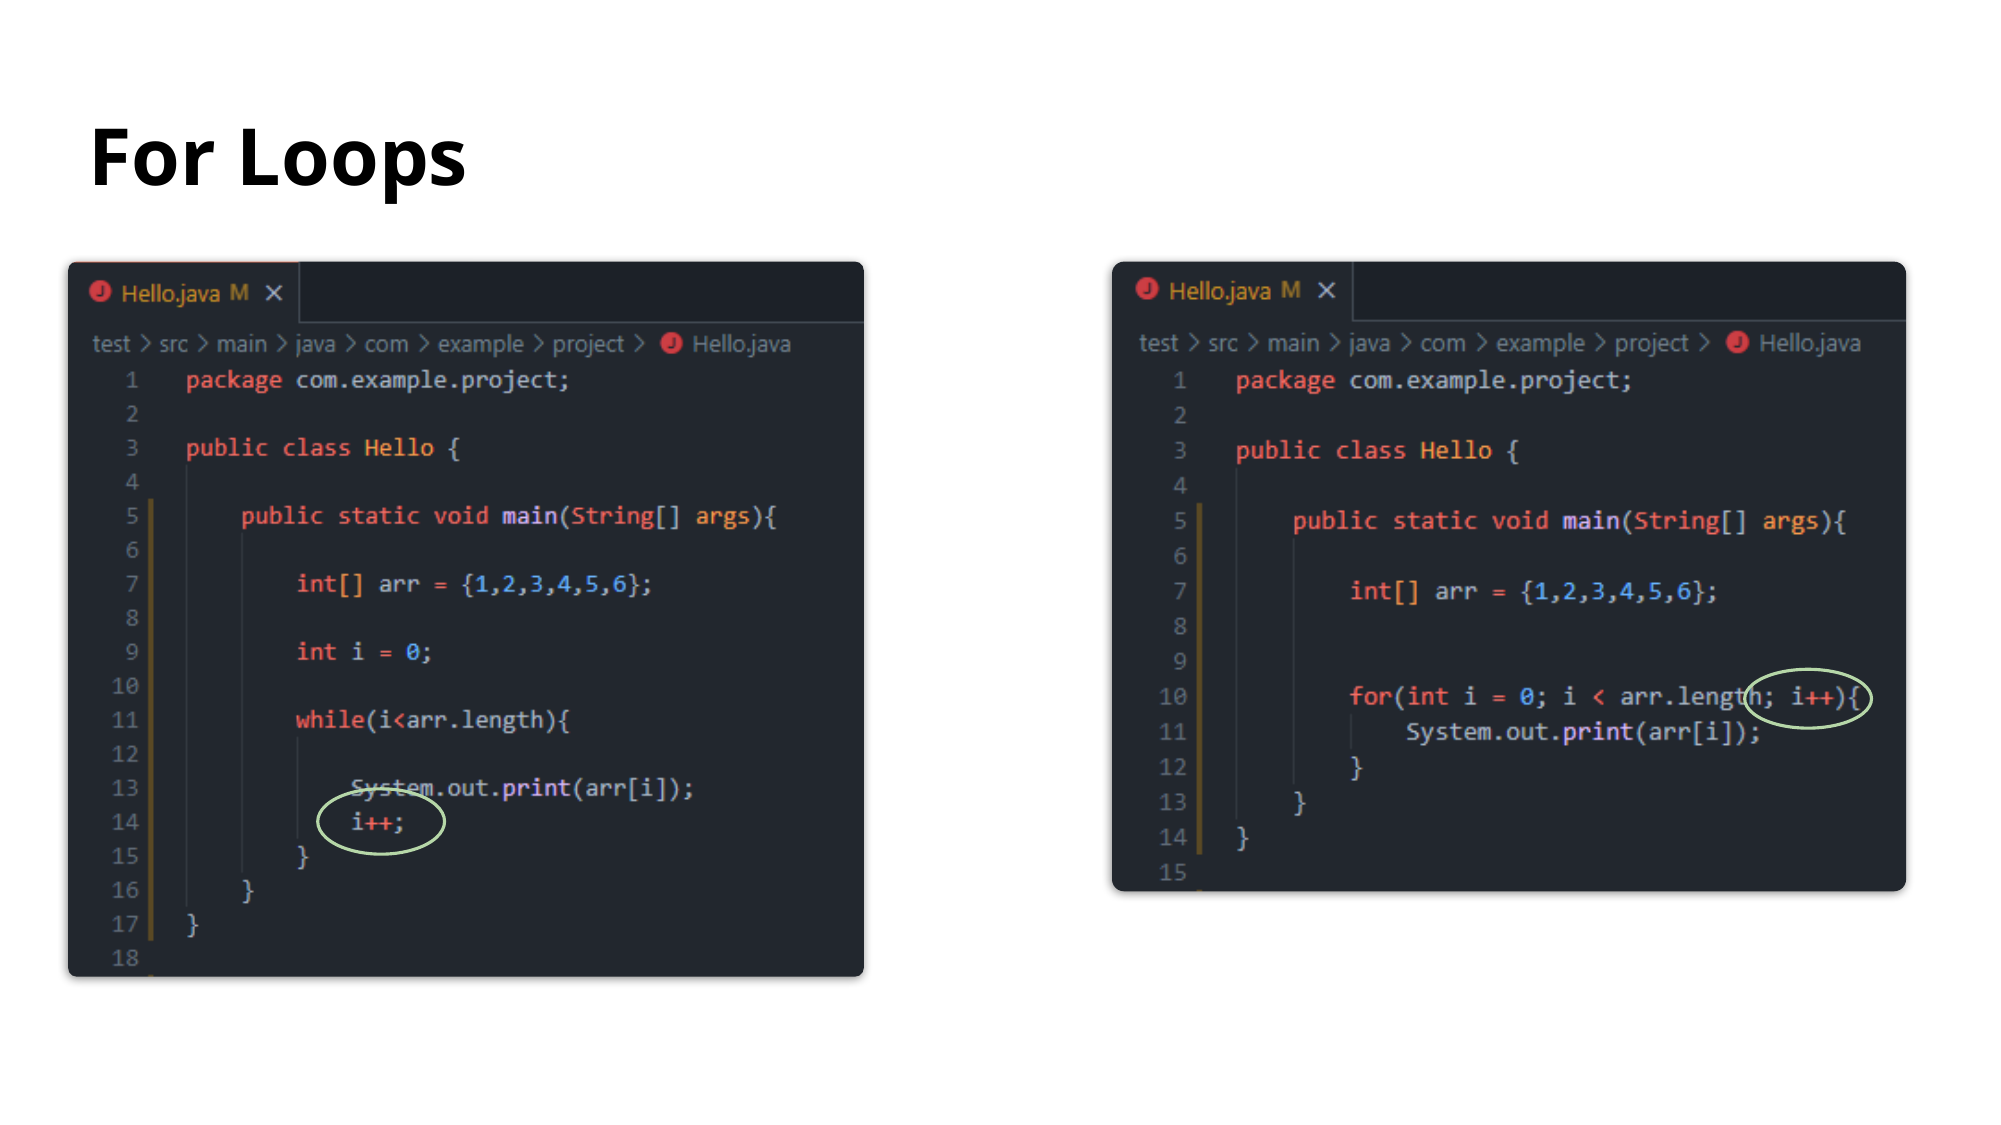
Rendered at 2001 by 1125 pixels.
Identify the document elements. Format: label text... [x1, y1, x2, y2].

title For Loops [68, 97, 1932, 223]
picture [67, 261, 865, 978]
picture [1111, 261, 1907, 892]
